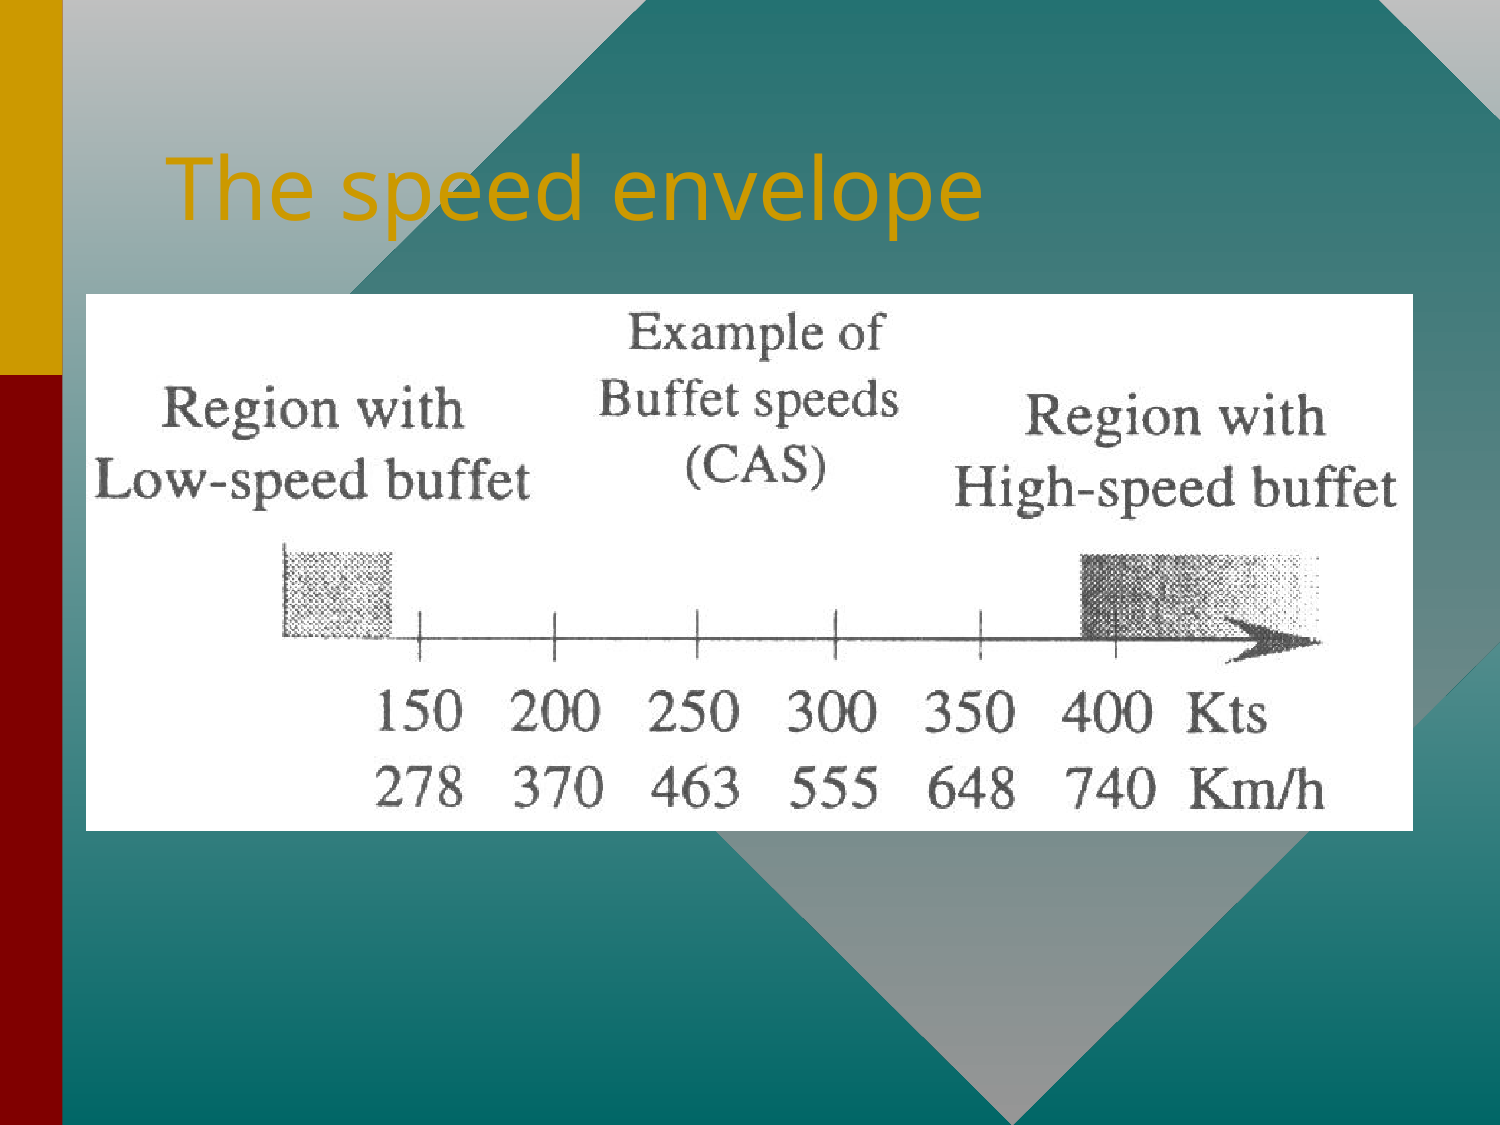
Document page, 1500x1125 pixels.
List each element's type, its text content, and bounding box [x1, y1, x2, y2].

title The speed envelope [150, 99, 1350, 288]
picture [86, 294, 1413, 831]
